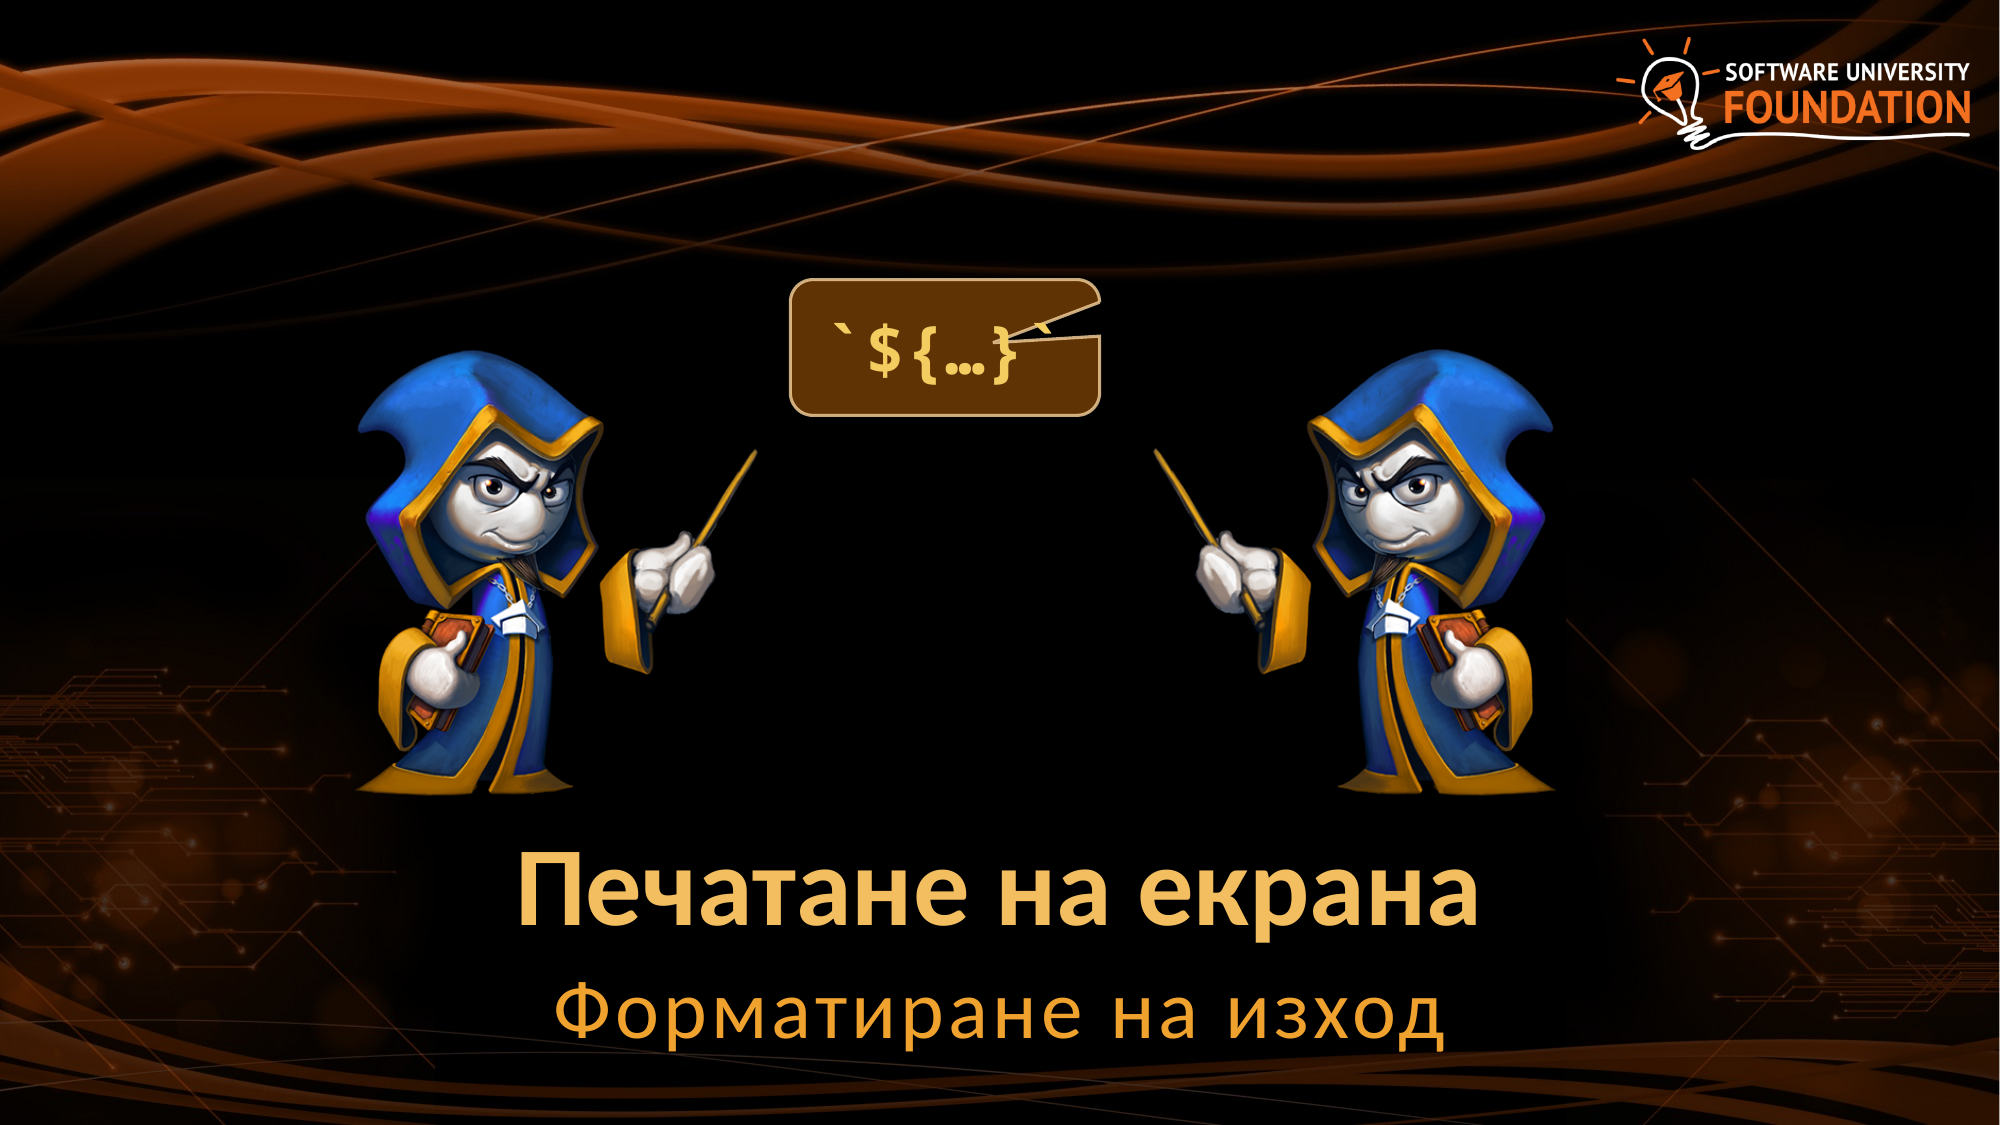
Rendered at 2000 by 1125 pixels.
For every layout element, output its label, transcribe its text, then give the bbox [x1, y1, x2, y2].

picture [0, 0, 2000, 1125]
text_box `${…}` [789, 278, 1101, 417]
title Печатане на екрана [148, 821, 1849, 956]
list Форматиране на изход [149, 944, 1850, 1063]
